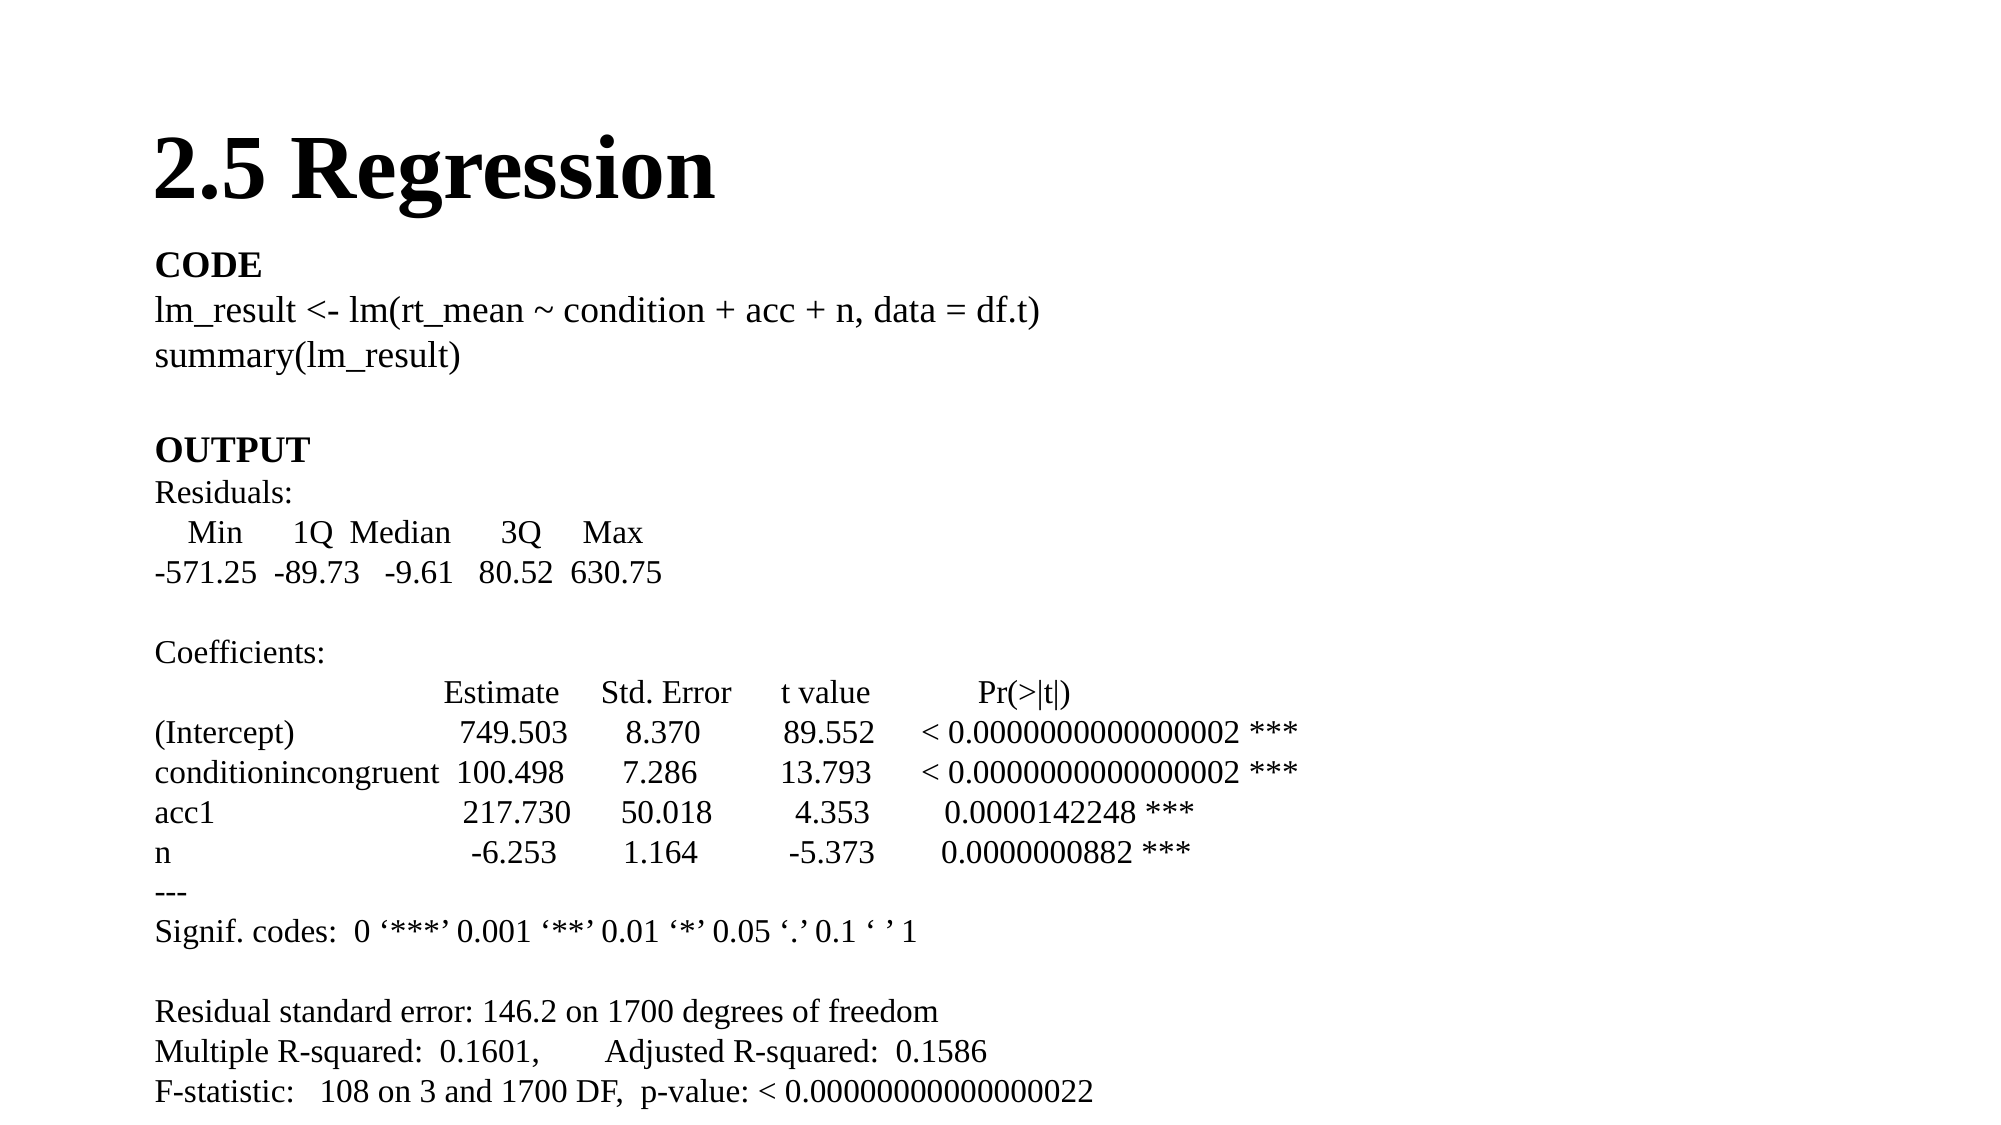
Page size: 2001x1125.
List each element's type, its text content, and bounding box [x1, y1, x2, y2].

text_box CODE lm_result <- lm(rt_mean ~ condition + acc + n, data = df.t) summary(lm_result) [139, 278, 1529, 383]
text_box OUTPUT Residuals: Min 1Q Median 3Q Max -571.25 -89.73 -9.61 80.52 630.75 Coefficients: Estimate Std. Error t value Pr(>|t|) (Intercept) 749.503 8.370 89.552 < 0.0000000000000002 *** conditionincongruent 100.498 7.286 13.793 < 0.0000000000000002 *** acc1 217.730 50.018 4.353 0.0000142248 *** n -6.253 1.164 -5.373 0.0000000882 *** --- Signif. codes: 0 ‘***’ 0.001 ‘**’ 0.01 ‘*’ 0.05 ‘.’ 0.1 ‘ ’ 1 Residual standard error: 146.2 on 1700 degrees of freedom Multiple R-squared: 0.1601, Adjusted R-squared: 0.1586 F-statistic: 108 on 3 and 1700 DF, p-value: < 0.00000000000000022 [139, 418, 1819, 1117]
title 2.5 Regression [137, 59, 1863, 278]
